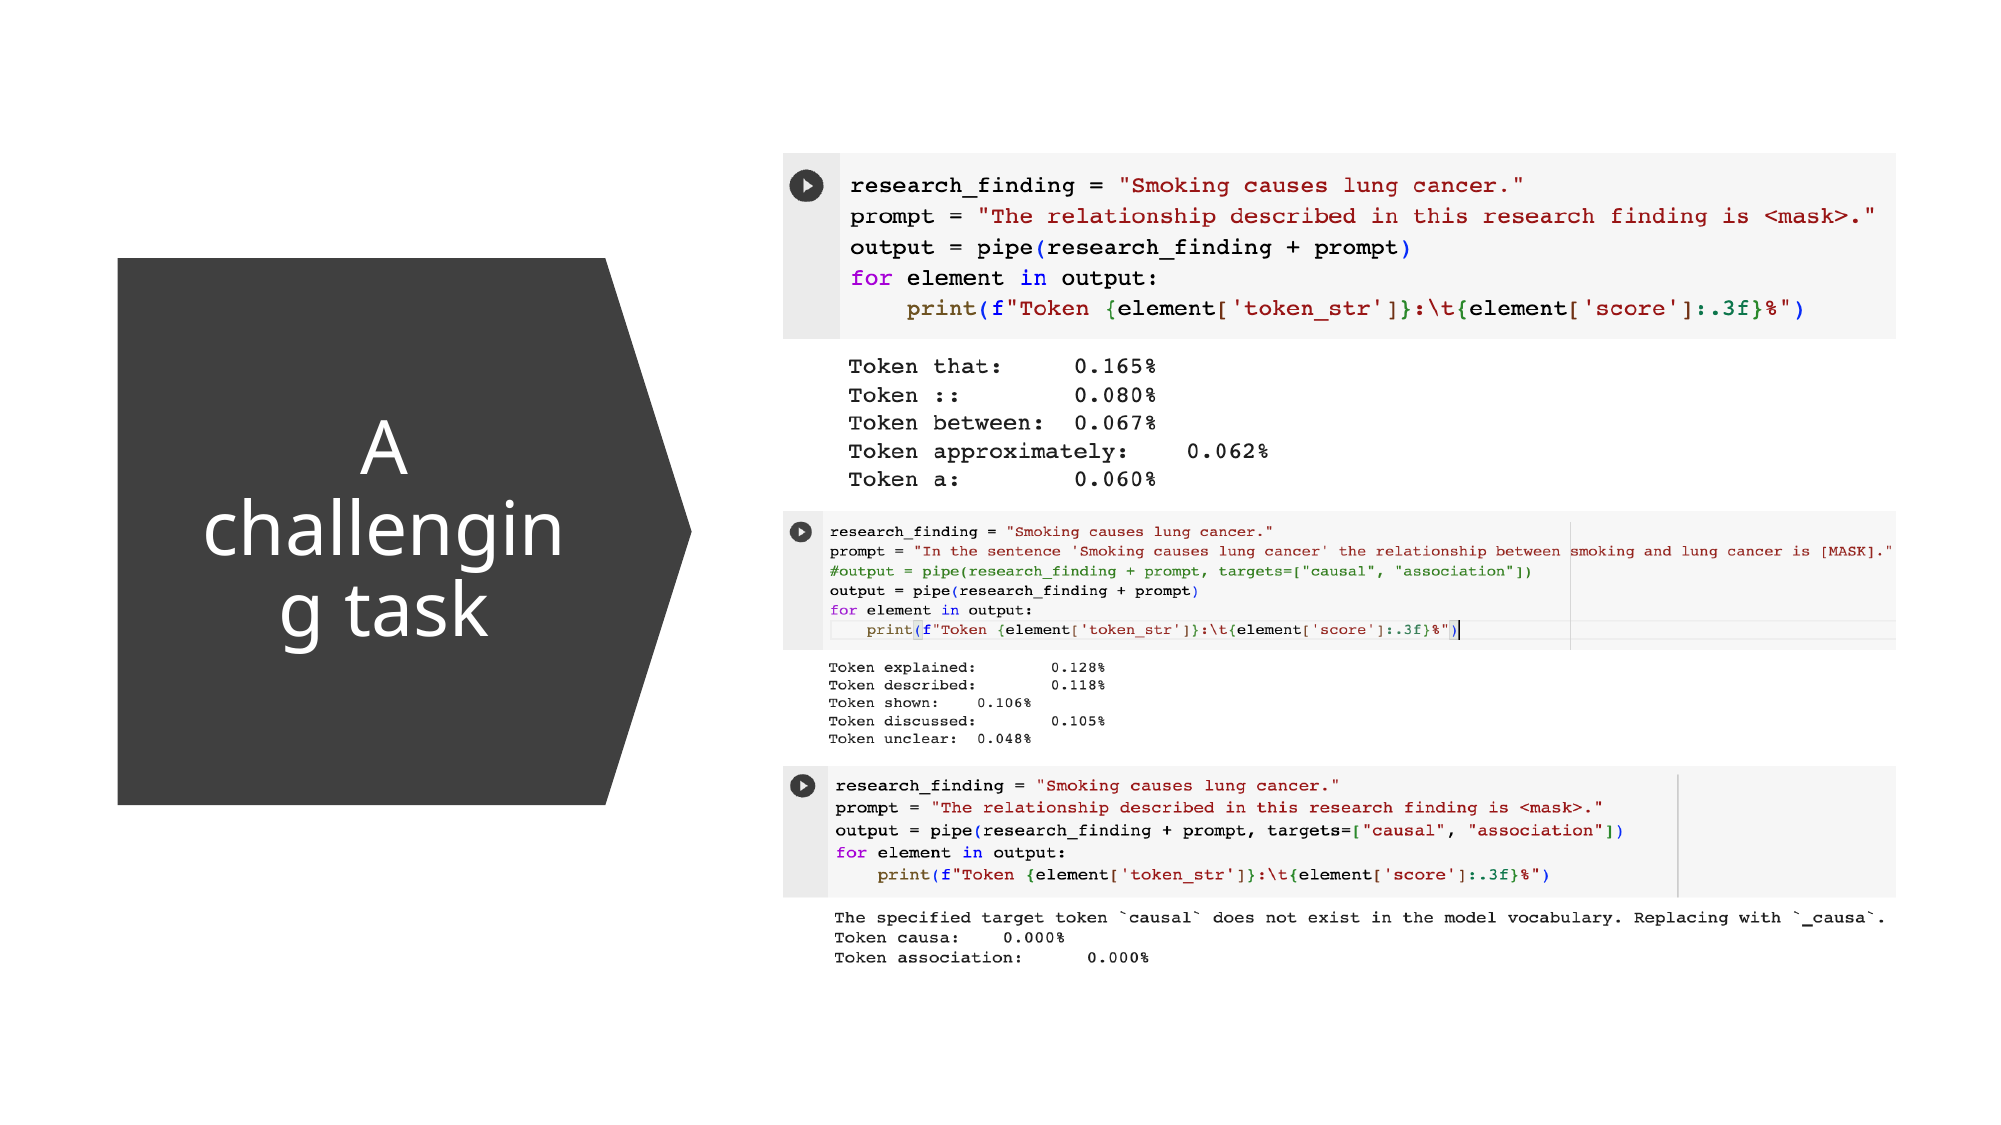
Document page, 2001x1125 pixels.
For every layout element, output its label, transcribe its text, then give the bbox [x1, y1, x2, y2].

title A challenging task [168, 322, 601, 741]
text_box [116, 257, 693, 807]
picture [783, 511, 1896, 757]
picture [783, 153, 1896, 502]
picture [783, 766, 1896, 971]
